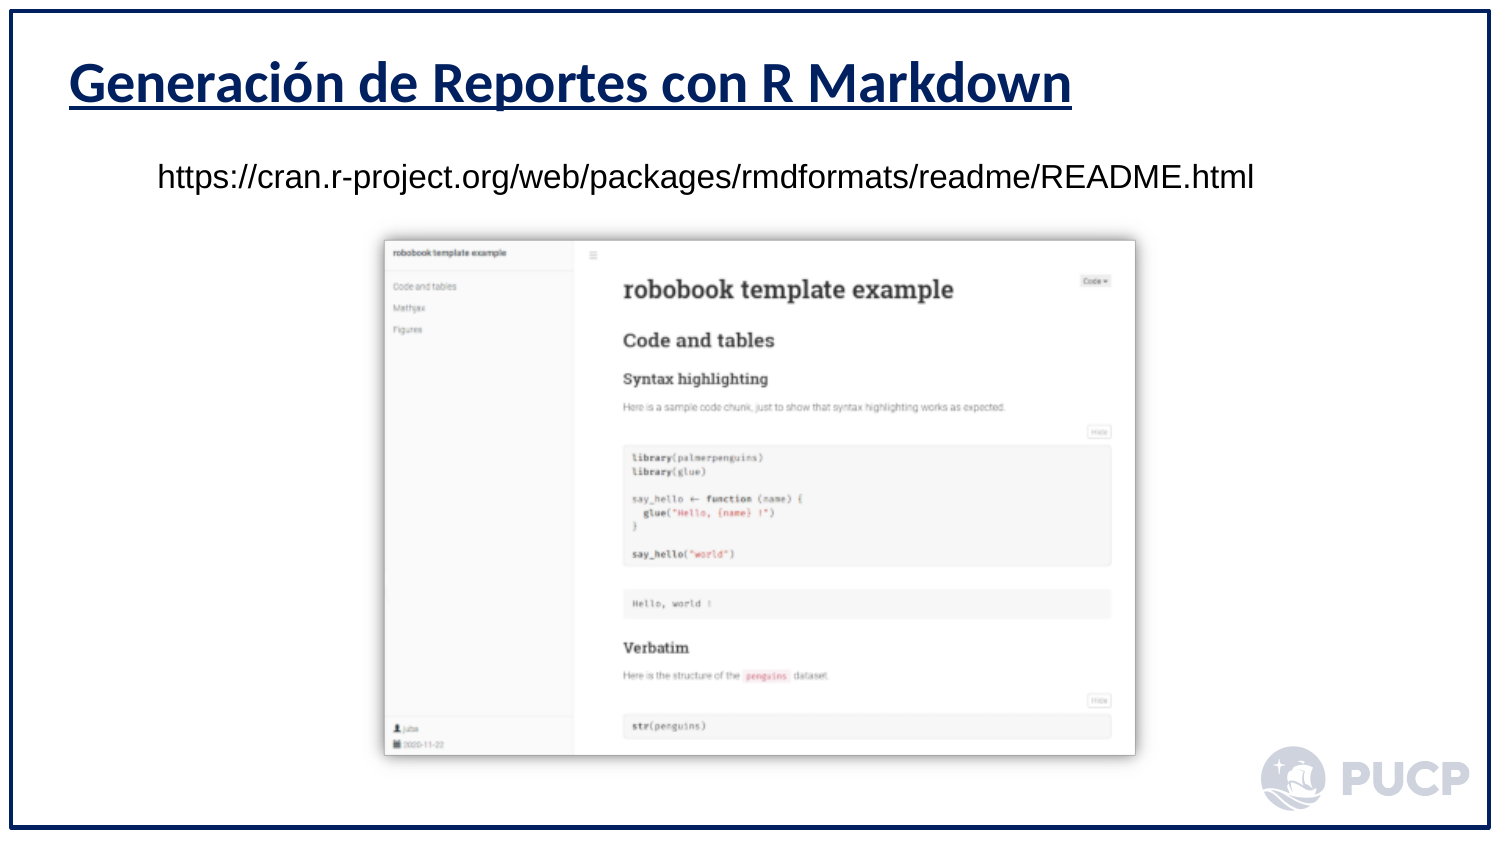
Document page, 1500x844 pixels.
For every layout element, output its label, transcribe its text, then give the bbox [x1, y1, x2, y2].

picture [1230, 713, 1500, 844]
text_box https://cran.r-project.org/web/packages/rmdformats/readme/README.html [142, 147, 1358, 203]
text_box [9, 9, 1491, 830]
picture [361, 217, 1159, 780]
text_box Generación de Reportes con R Markdown [54, 36, 1466, 121]
